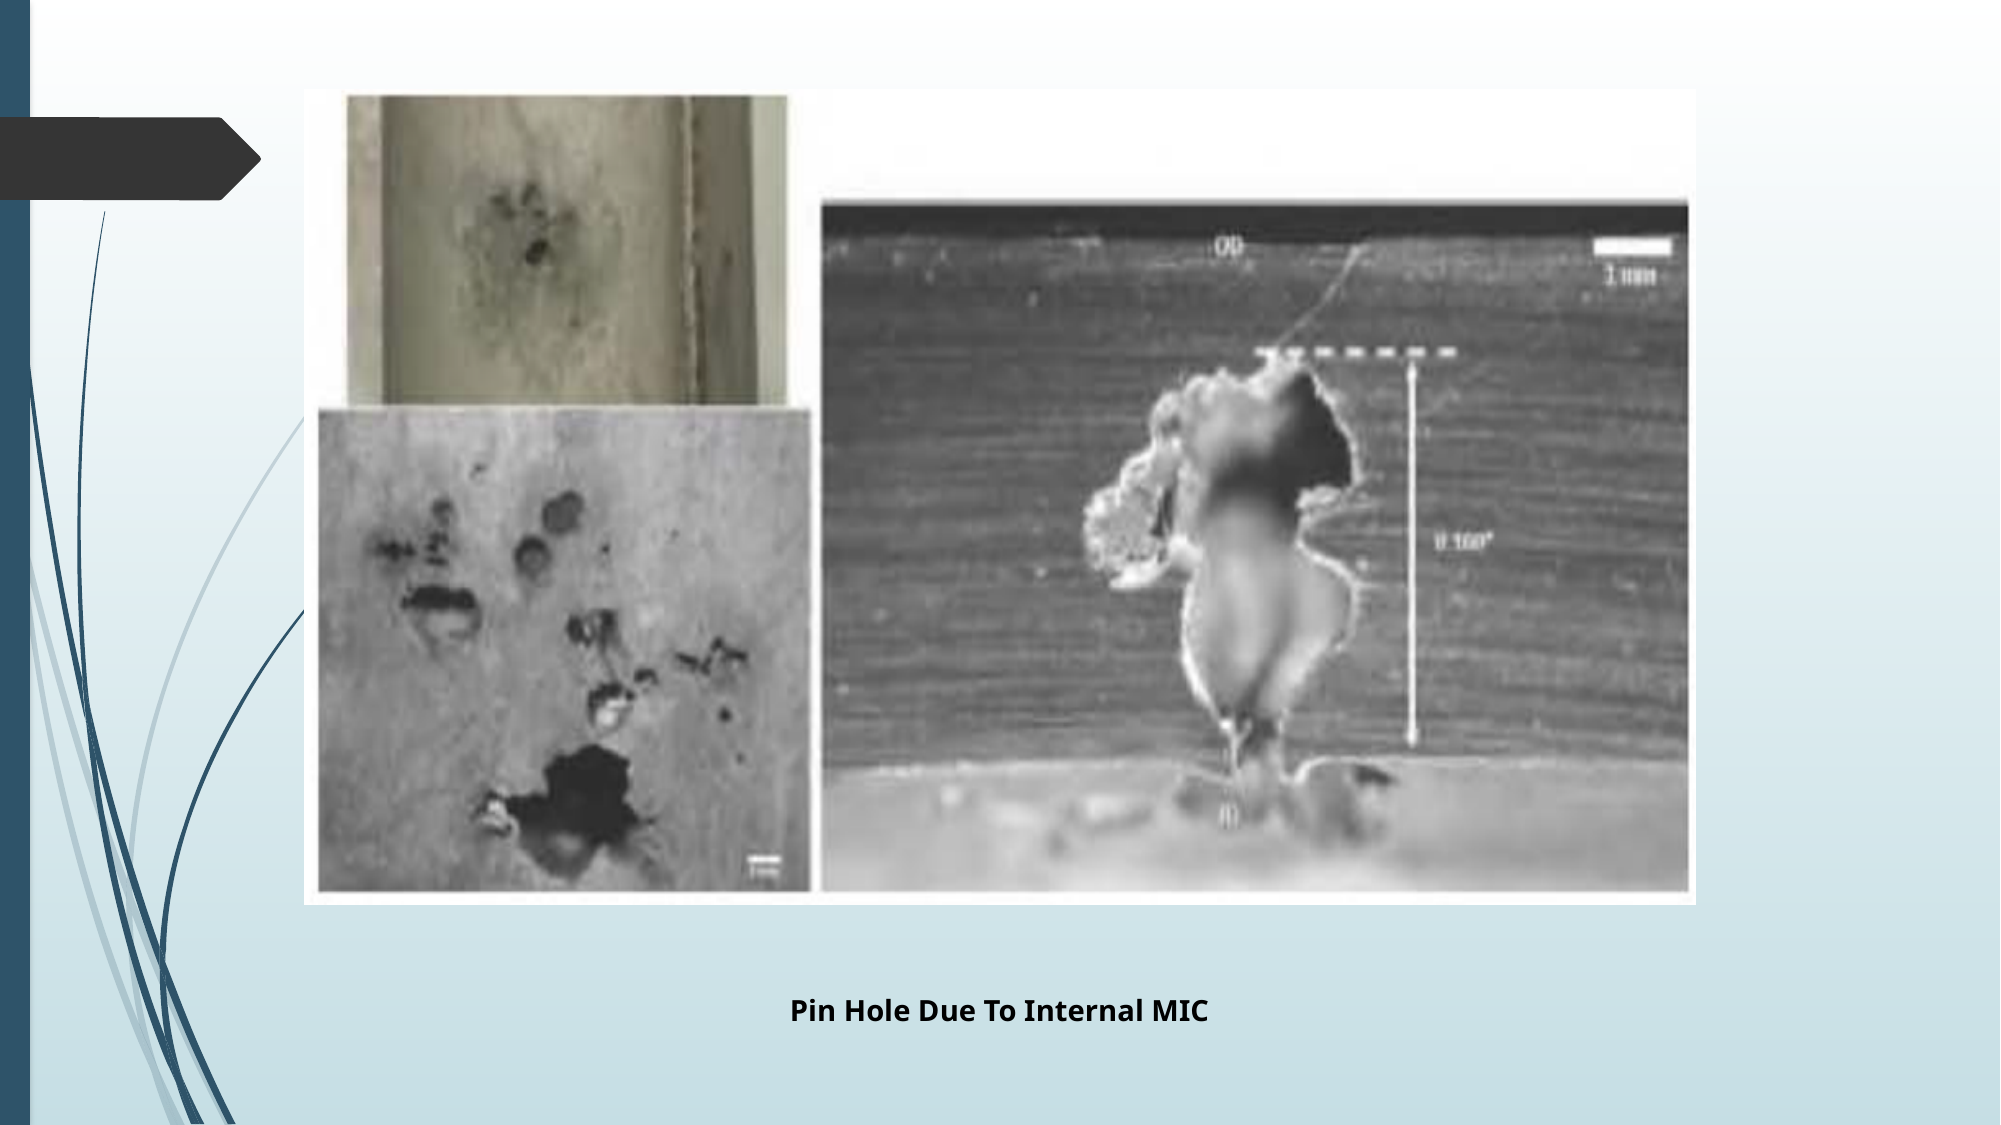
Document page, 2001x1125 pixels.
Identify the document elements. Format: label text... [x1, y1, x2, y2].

picture [304, 89, 1696, 905]
text_box Pin Hole Due To Internal MIC [775, 984, 1225, 1035]
